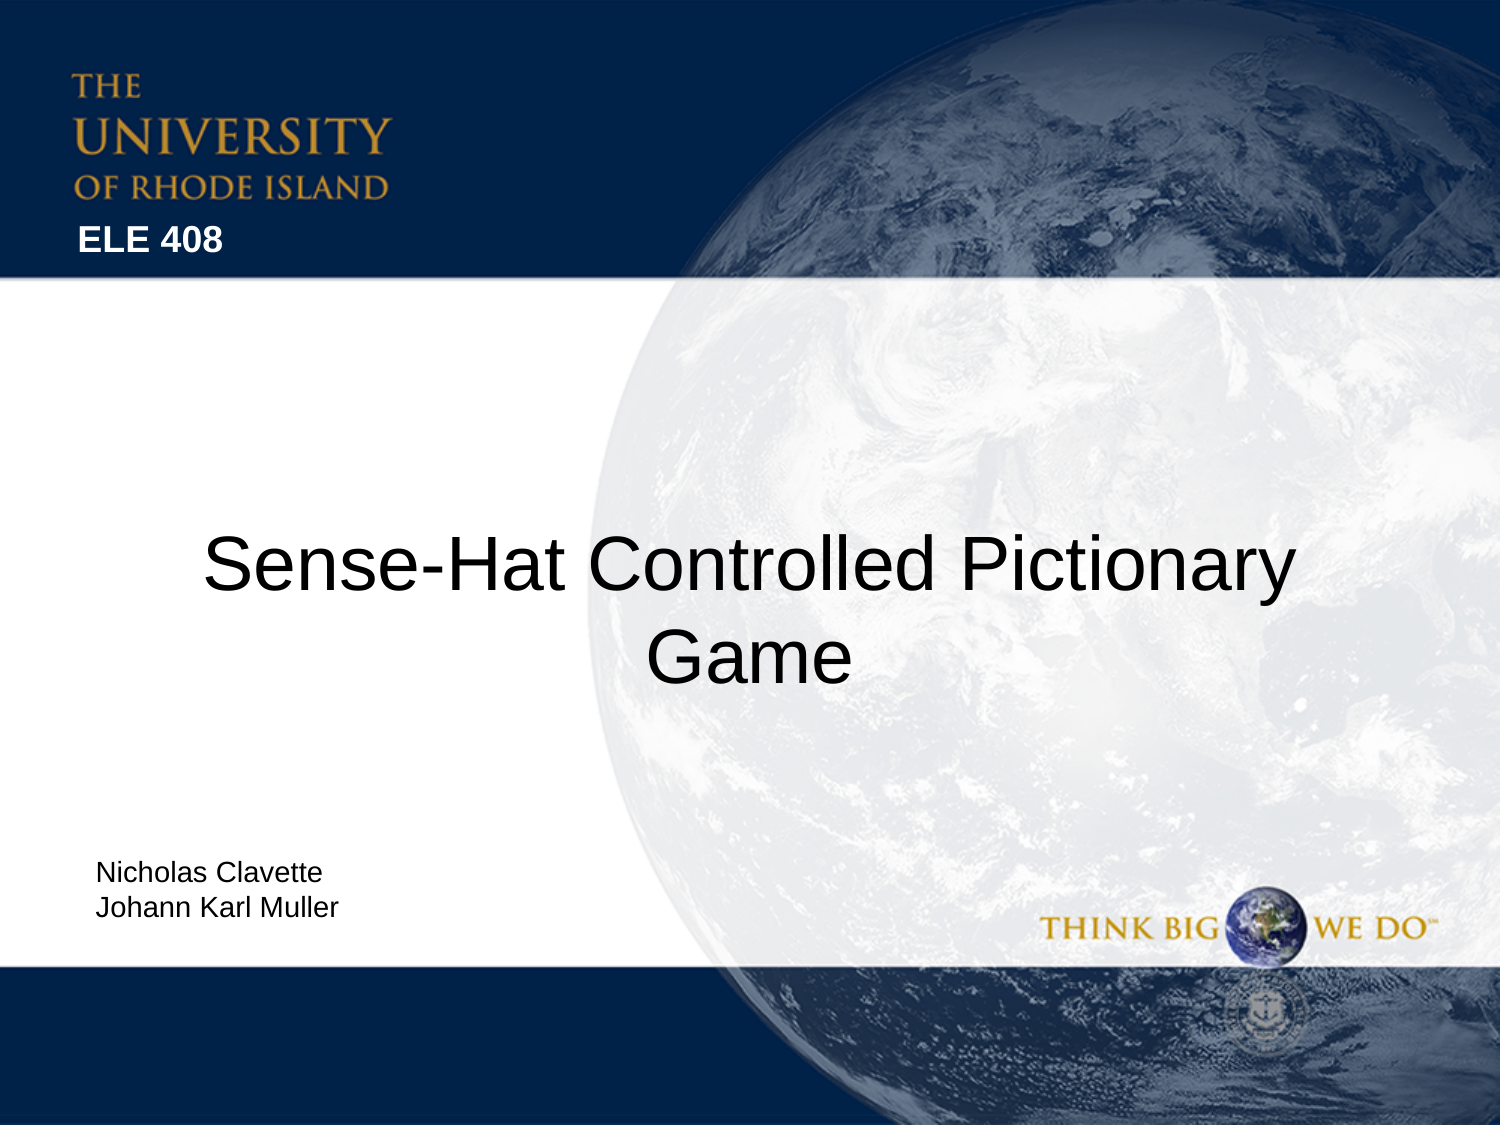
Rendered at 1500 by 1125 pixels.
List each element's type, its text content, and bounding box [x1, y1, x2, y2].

title Sense-Hat Controlled Pictionary Game [75, 512, 1425, 700]
text_box Nicholas Clavette Johann Karl Muller [80, 838, 630, 938]
text_box ELE 408 [62, 207, 1438, 268]
picture [0, 0, 1500, 1125]
